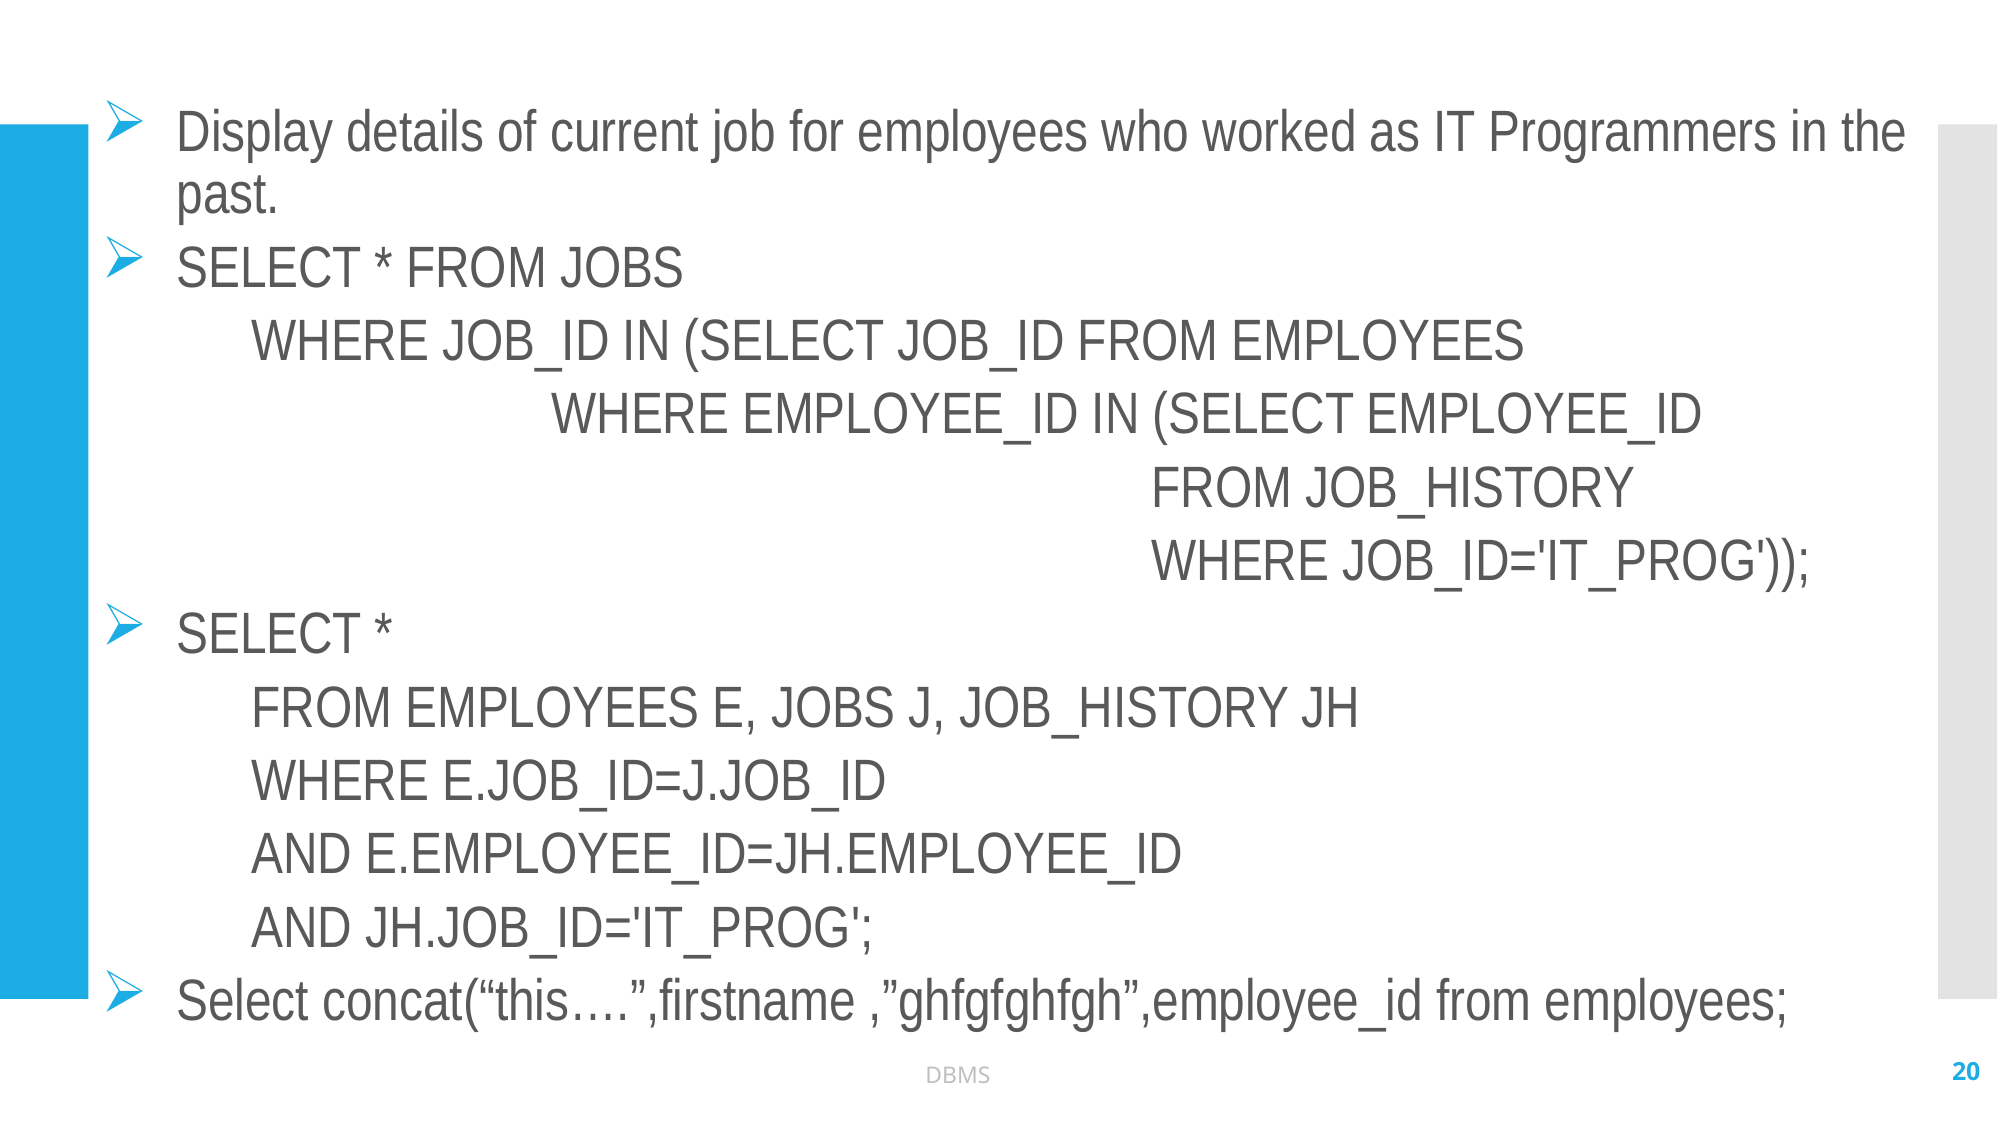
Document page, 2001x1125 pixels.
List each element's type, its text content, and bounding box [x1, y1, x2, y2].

slide_number 20 [1744, 1042, 1996, 1103]
footer DBMS [473, 1046, 1443, 1107]
list Display details of current job for employees who worked as IT Programmers in the past. SELECT * FROM JOBS WHERE JOB_ID IN (SELECT JOB_ID FROM EMPLOYEES WHERE EMPLOYEE_ID IN (SELECT EMPLOYEE_ID FROM JOB_HISTORY WHERE JOB_ID='IT_PROG')); SELECT * FROM EMPLOYEES E, JOBS J, JOB_HISTORY JH WHERE E.JOB_ID=J.JOB_ID AND E.EMPLOYEE_ID=JH.EMPLOYEE_ID AND JH.JOB_ID='IT_PROG'; Select concat(“this….”,firstname ,”ghfgfghfgh”,employee_id from employees; [86, 93, 1930, 1050]
